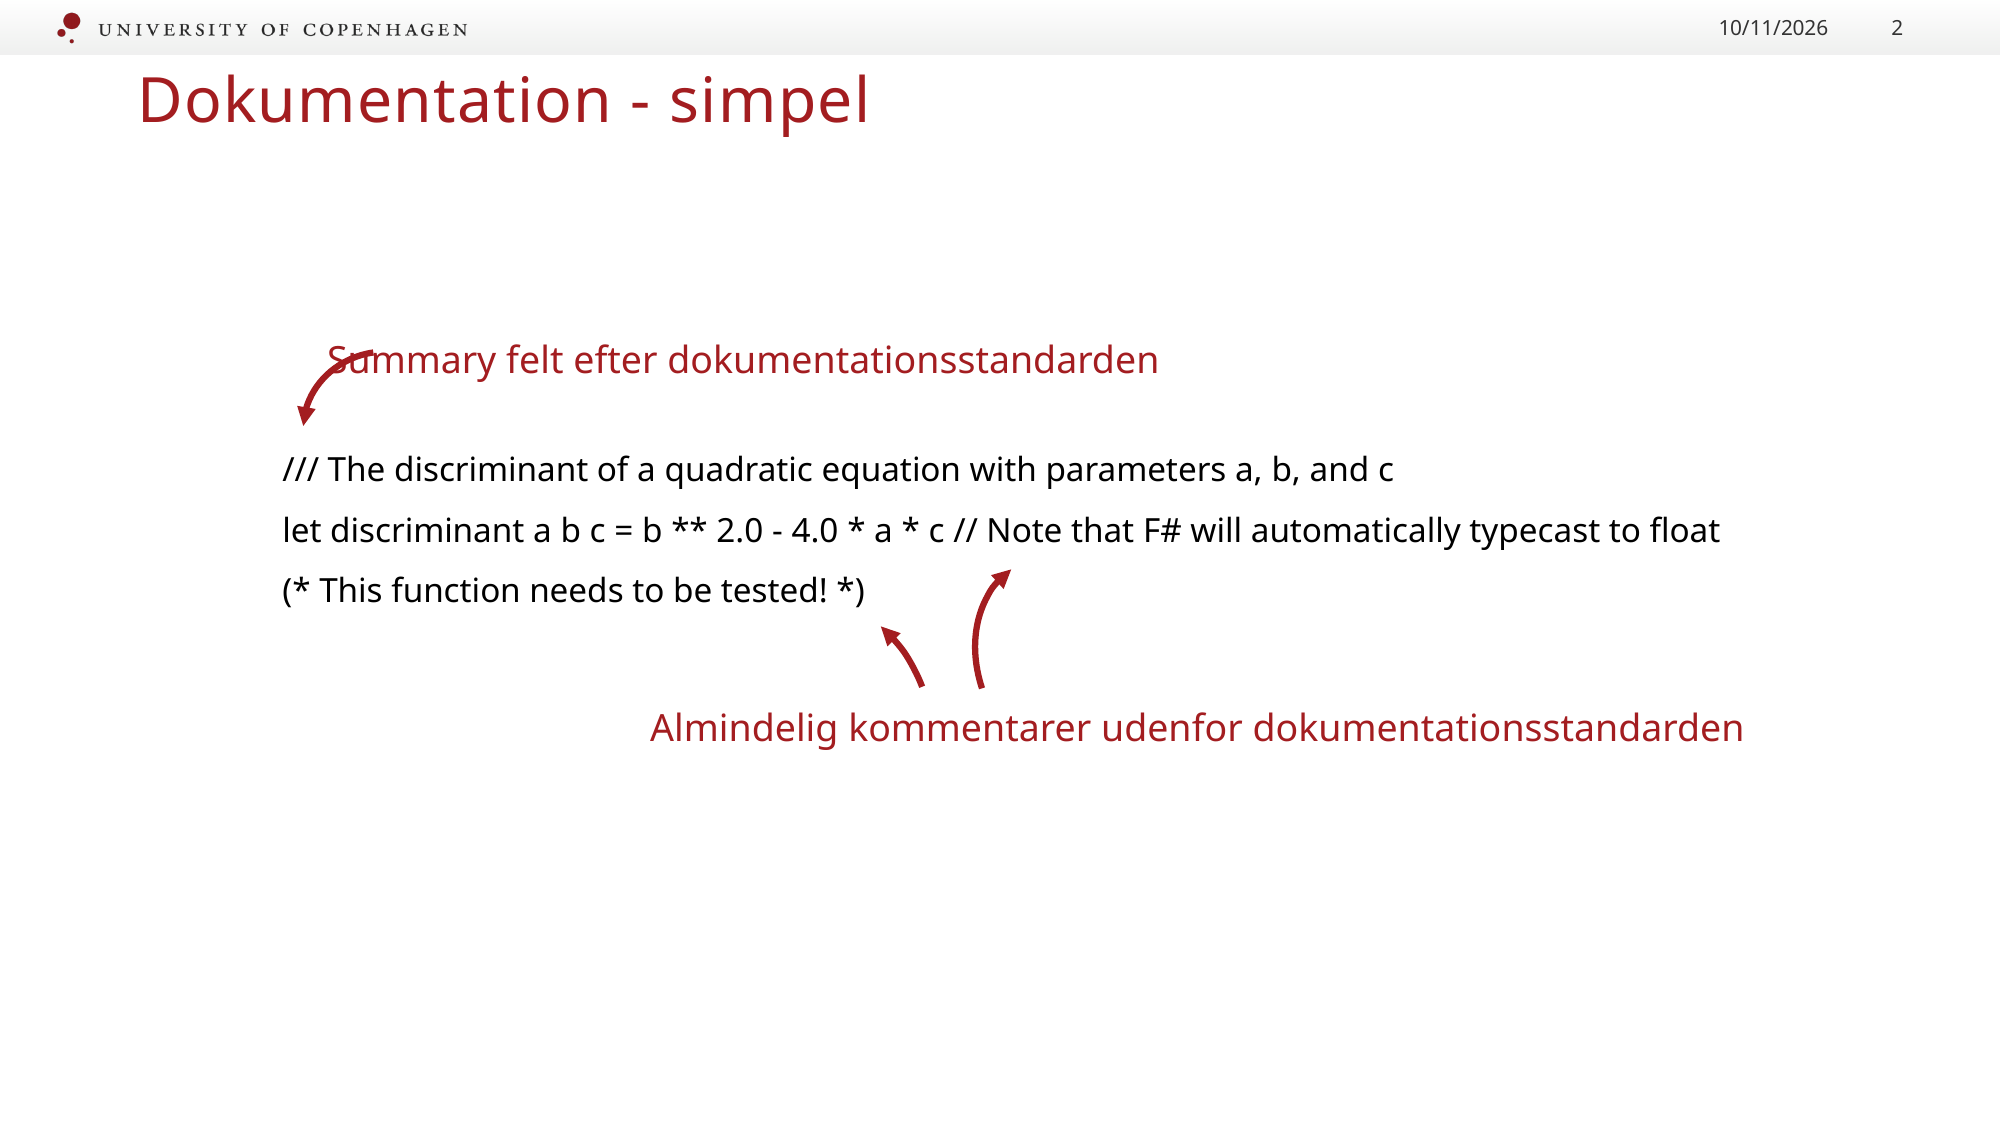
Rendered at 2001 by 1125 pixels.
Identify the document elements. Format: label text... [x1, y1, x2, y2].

picture [92, 15, 475, 42]
text_box [974, 569, 1074, 689]
text_box [298, 389, 382, 426]
text_box Dokumentation - simpel [137, 59, 1863, 278]
text_box Almindelig kommentarer udenfor dokumentationsstandarden [635, 696, 1761, 757]
text_box Summary felt efter dokumentationsstandarden [312, 328, 1175, 389]
slide_number 2 [1840, 14, 1904, 43]
text_box /// The discriminant of a quadratic equation with parameters a, b, and c let discriminant a b c = b ** 2.0 - 4.0 * a * c // Note that F# will automatically typecast to float (* This function needs to be tested! *) [267, 440, 1947, 620]
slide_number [1694, 14, 1829, 43]
text_box [838, 626, 923, 710]
